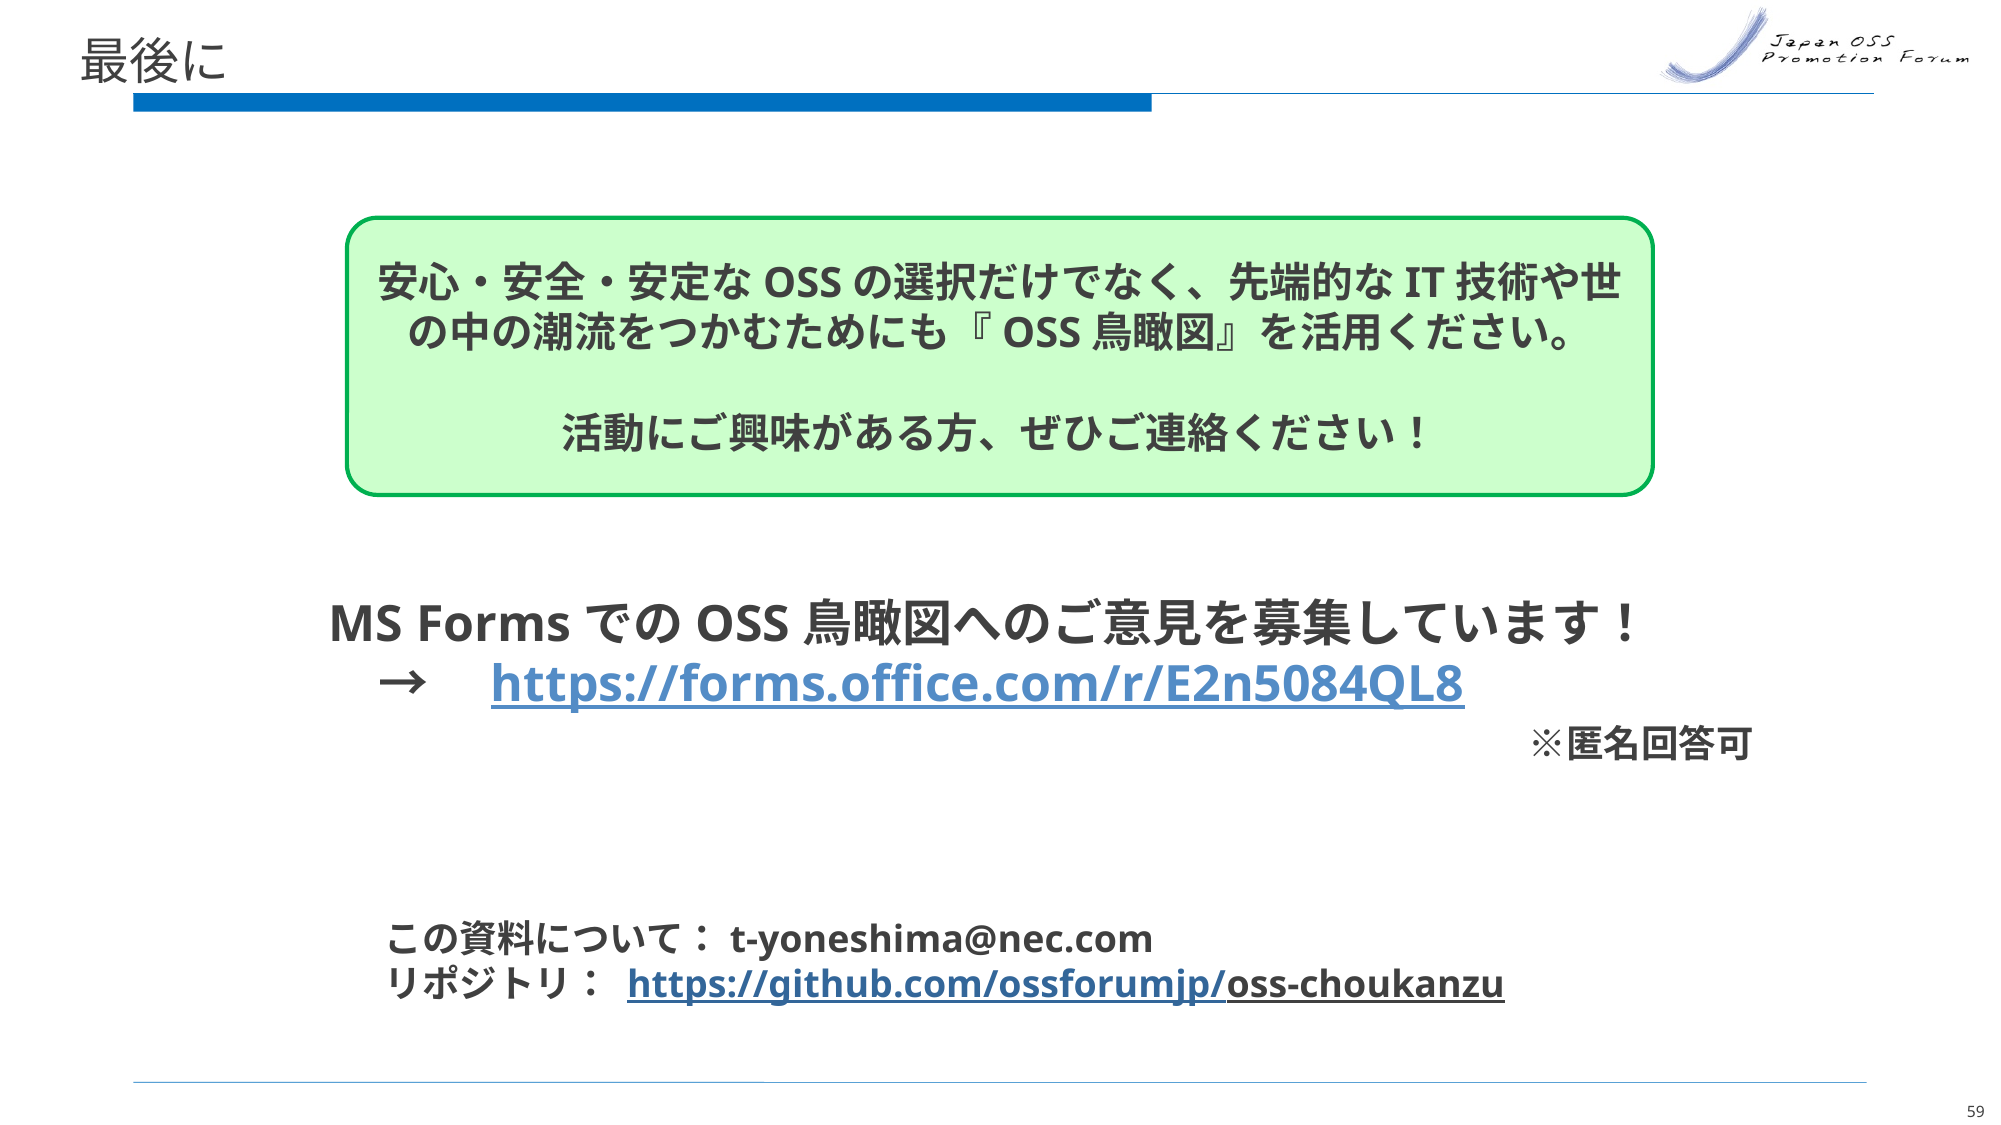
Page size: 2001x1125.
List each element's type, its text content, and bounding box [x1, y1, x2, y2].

text_box MS FormsでのOSS鳥瞰図へのご意見を募集しています！ → https://forms.office.com/r/E2n5084QL8 ※匿名回答可 [314, 583, 1875, 772]
picture [1634, 0, 1995, 91]
slide_number 59 [1874, 1093, 2000, 1125]
title 最後に [64, 17, 1961, 95]
text_box この資料について：t-yoneshima@nec.com リポジトリ： https://github.com/ossforumjp/oss-choukanzu [369, 907, 1725, 1018]
text_box 安心・安全・安定なOSSの選択だけでなく、先端的なIT技術や世の中の潮流をつかむためにも『OSS鳥瞰図』を活用ください。 活動にご興味がある方、ぜひご連絡ください！ [344, 215, 1655, 498]
